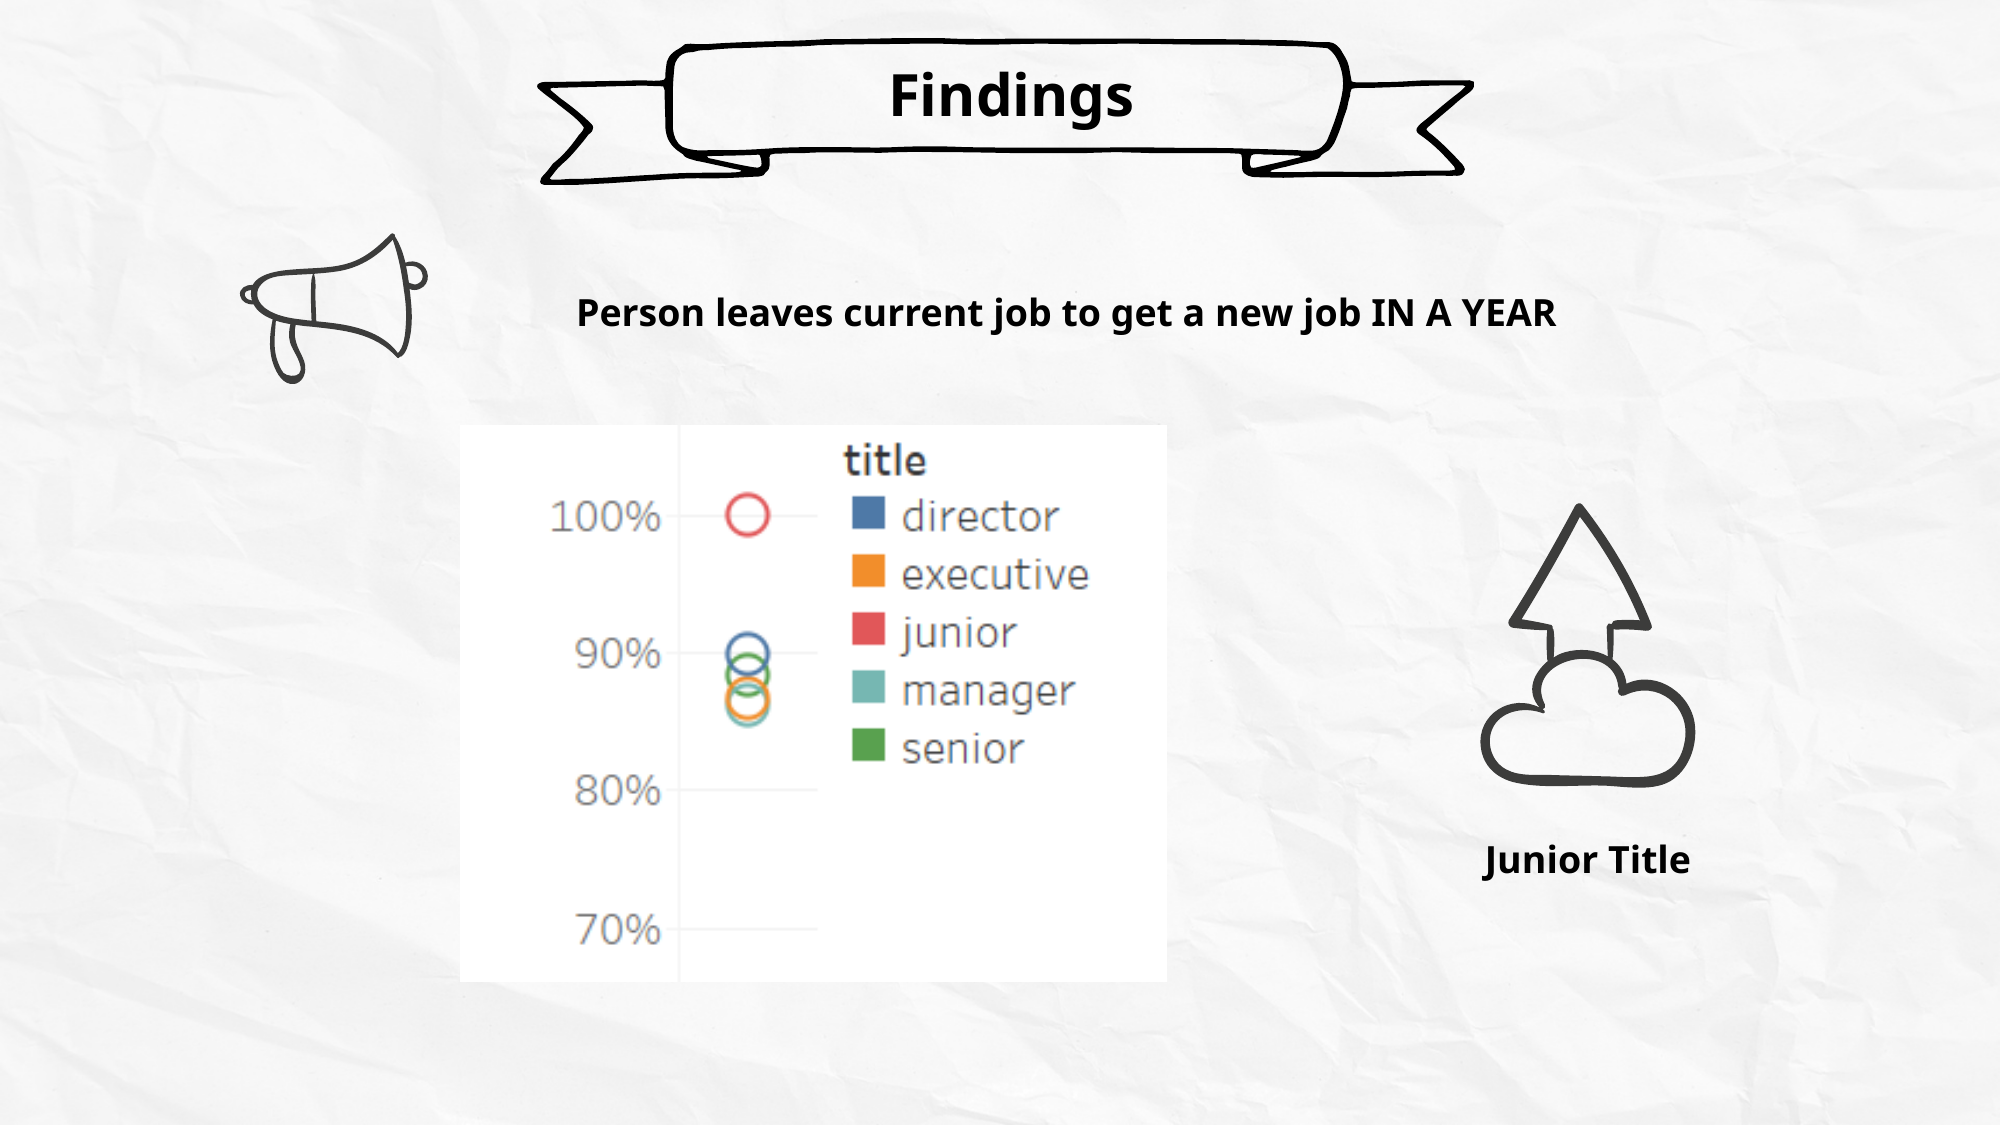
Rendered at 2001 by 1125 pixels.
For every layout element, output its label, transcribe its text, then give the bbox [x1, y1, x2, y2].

picture [239, 232, 429, 384]
text_box Person leaves current job to get a new job IN A YEAR [561, 272, 1863, 342]
picture [460, 425, 1167, 982]
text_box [536, 38, 1474, 185]
picture [1479, 502, 1697, 788]
text_box Junior Title [1404, 819, 1772, 889]
